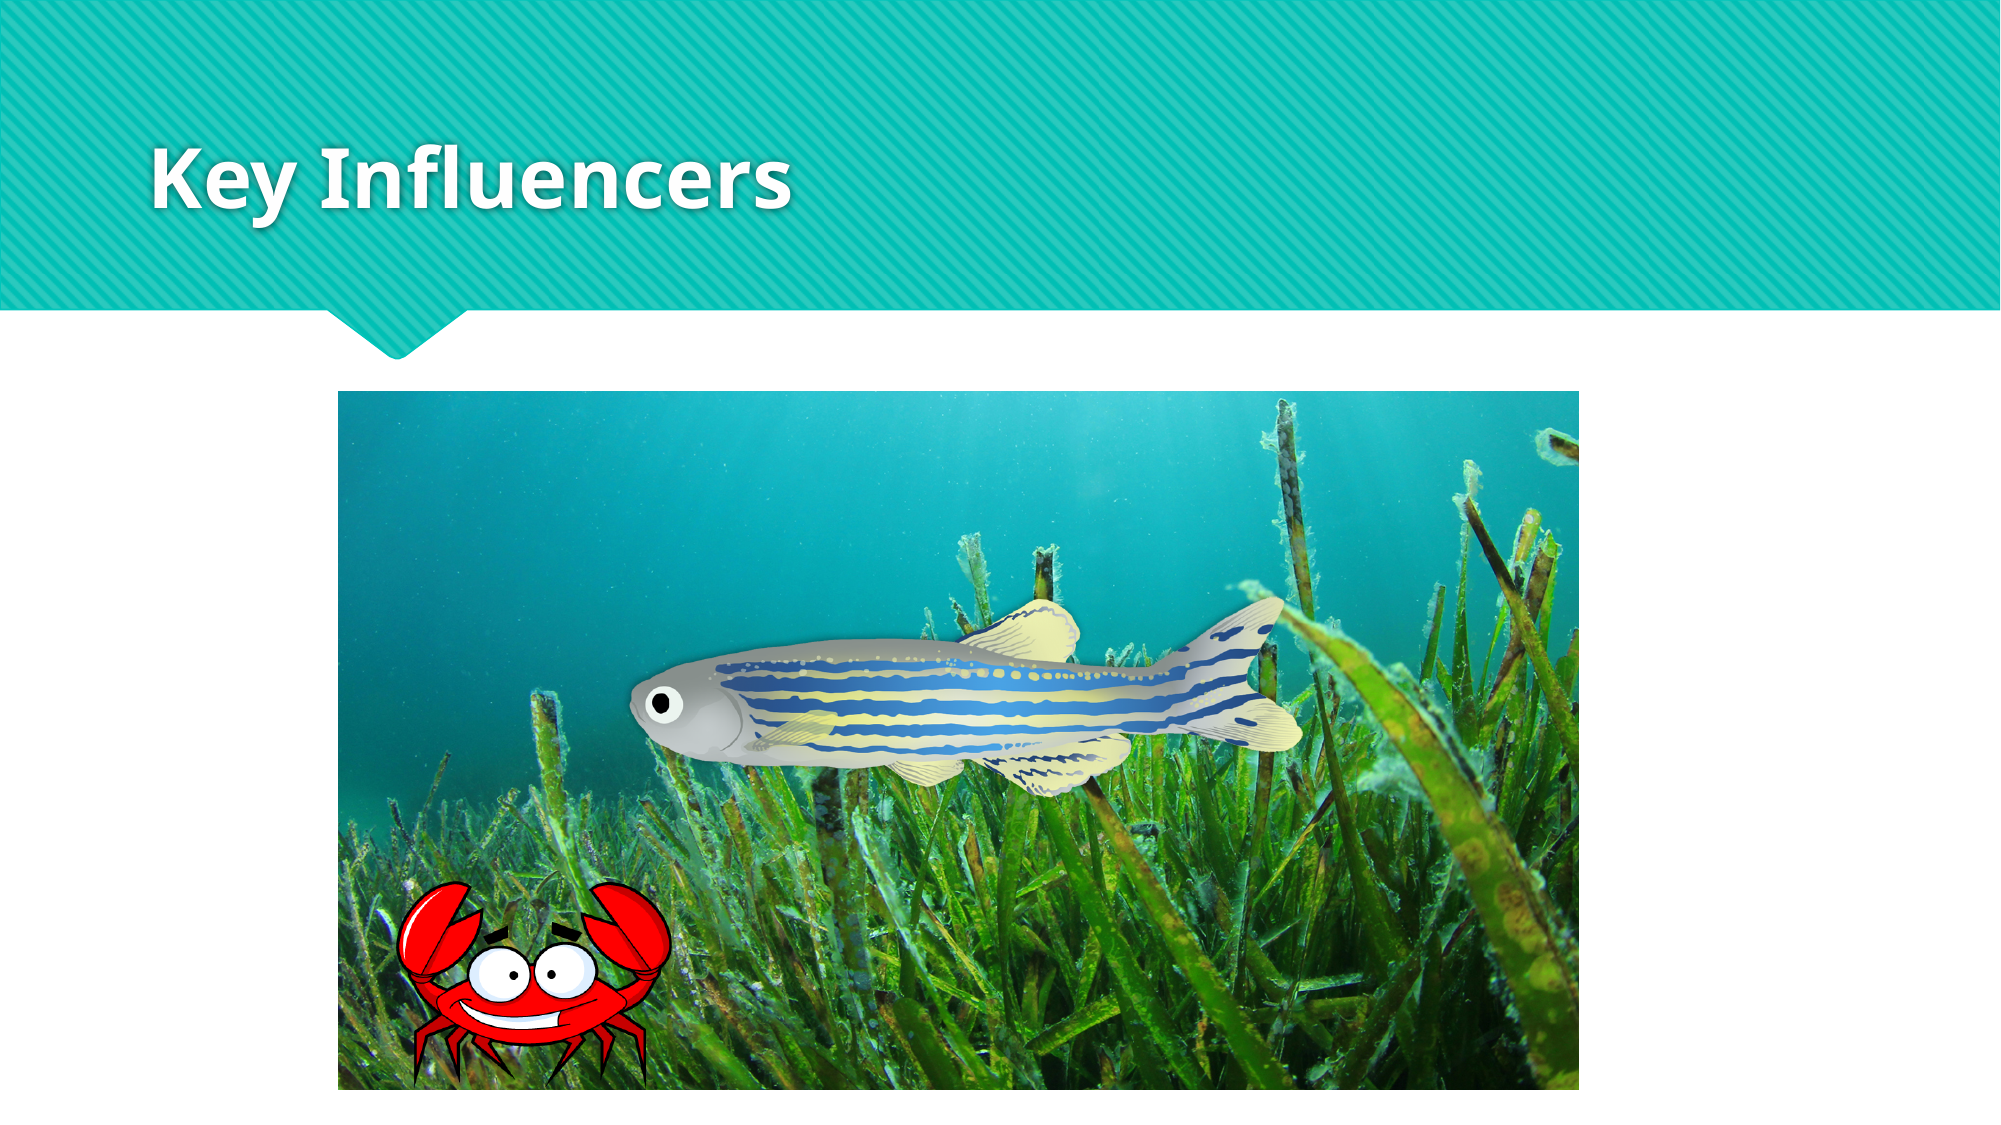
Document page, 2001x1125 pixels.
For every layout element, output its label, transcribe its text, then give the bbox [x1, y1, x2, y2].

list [544, 460, 1386, 934]
picture [337, 391, 1579, 1090]
title Key Influencers [132, 73, 1868, 233]
